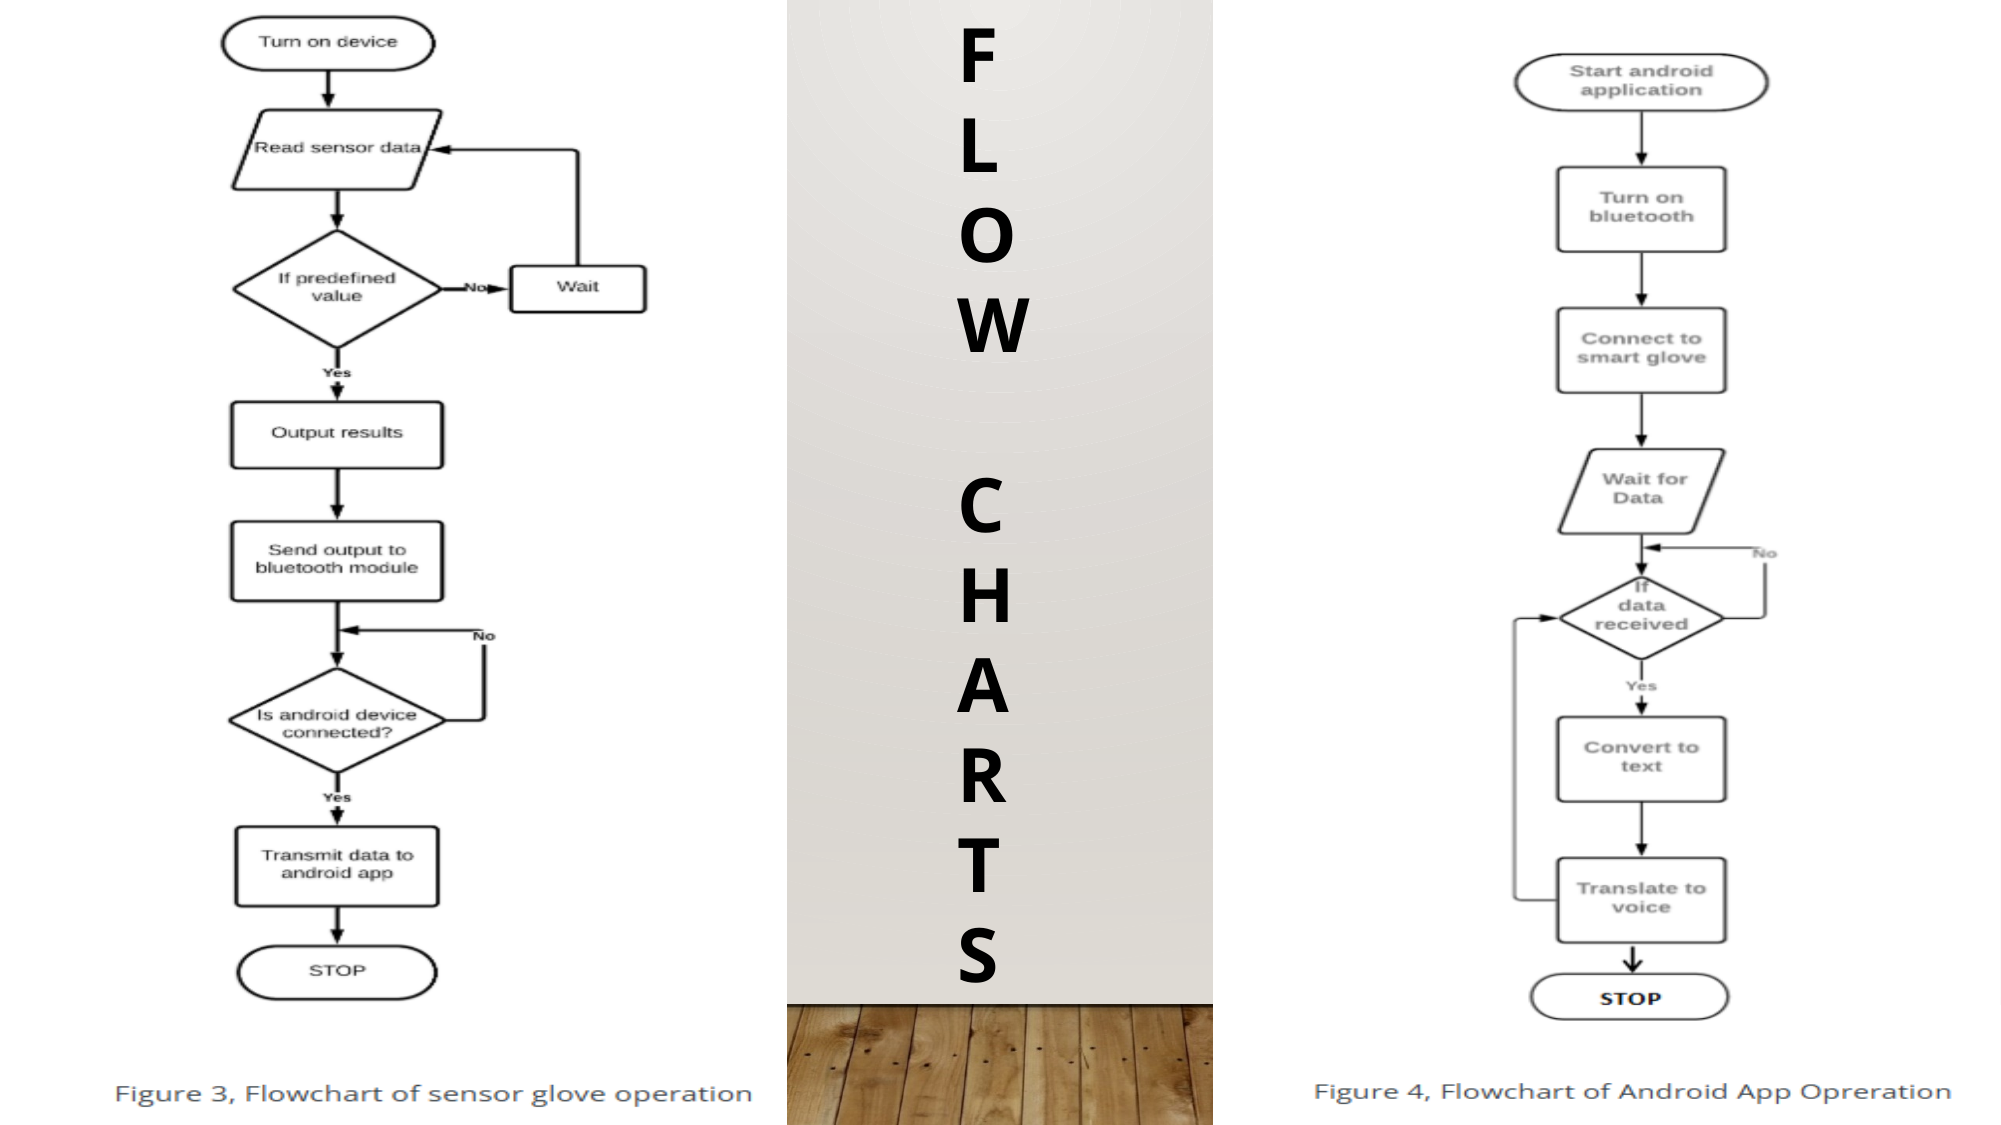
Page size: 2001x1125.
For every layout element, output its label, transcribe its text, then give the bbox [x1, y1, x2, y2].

text_box F L O W C H A R T S [943, 0, 1022, 1005]
picture [0, 0, 2000, 1125]
